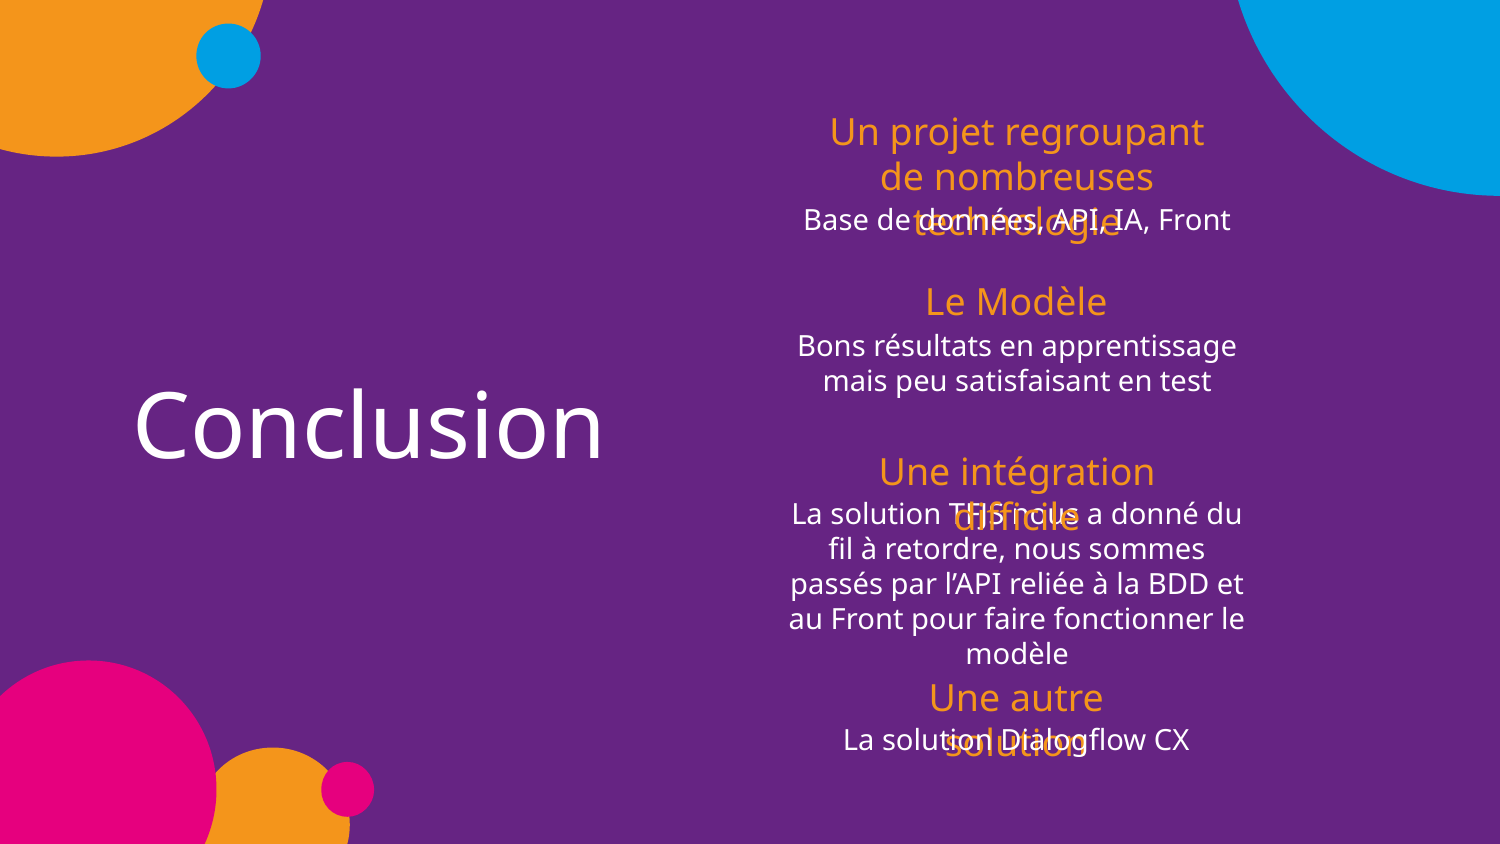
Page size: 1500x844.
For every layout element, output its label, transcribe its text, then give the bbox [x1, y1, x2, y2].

subtitle Bons résultats en apprentissage mais peu satisfaisant en test [765, 312, 1270, 466]
subtitle La solution TFJS nous a donné du fil à retordre, nous sommes passés par l’API reliée à la BDD et au Front pour faire fonctionner le modèle [765, 480, 1270, 634]
subtitle Une intégration difficile [803, 433, 1232, 498]
subtitle Un projet regroupant de nombreuses technologie [803, 93, 1232, 159]
subtitle Le Modèle [859, 263, 1174, 328]
title Conclusion [116, 279, 666, 565]
subtitle Base de données, API, IA, Front [765, 186, 1270, 312]
subtitle La solution Dialogflow CX [764, 705, 1269, 777]
subtitle Une autre solution [859, 659, 1174, 705]
